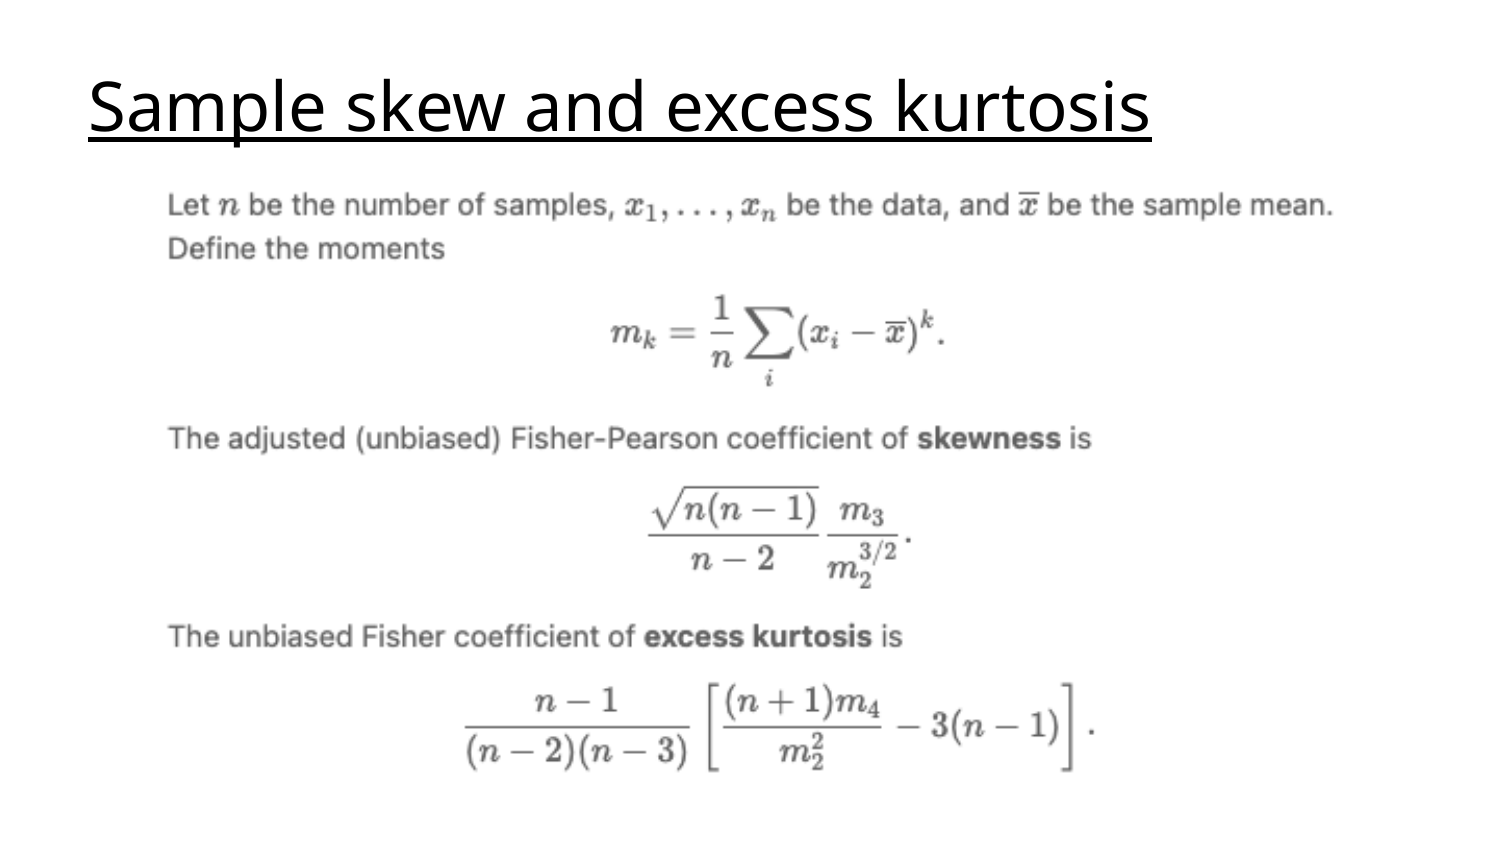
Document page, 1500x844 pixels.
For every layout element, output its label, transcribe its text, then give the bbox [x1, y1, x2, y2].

picture [149, 176, 1342, 808]
text_box Sample skew and excess kurtosis [73, 13, 1400, 154]
